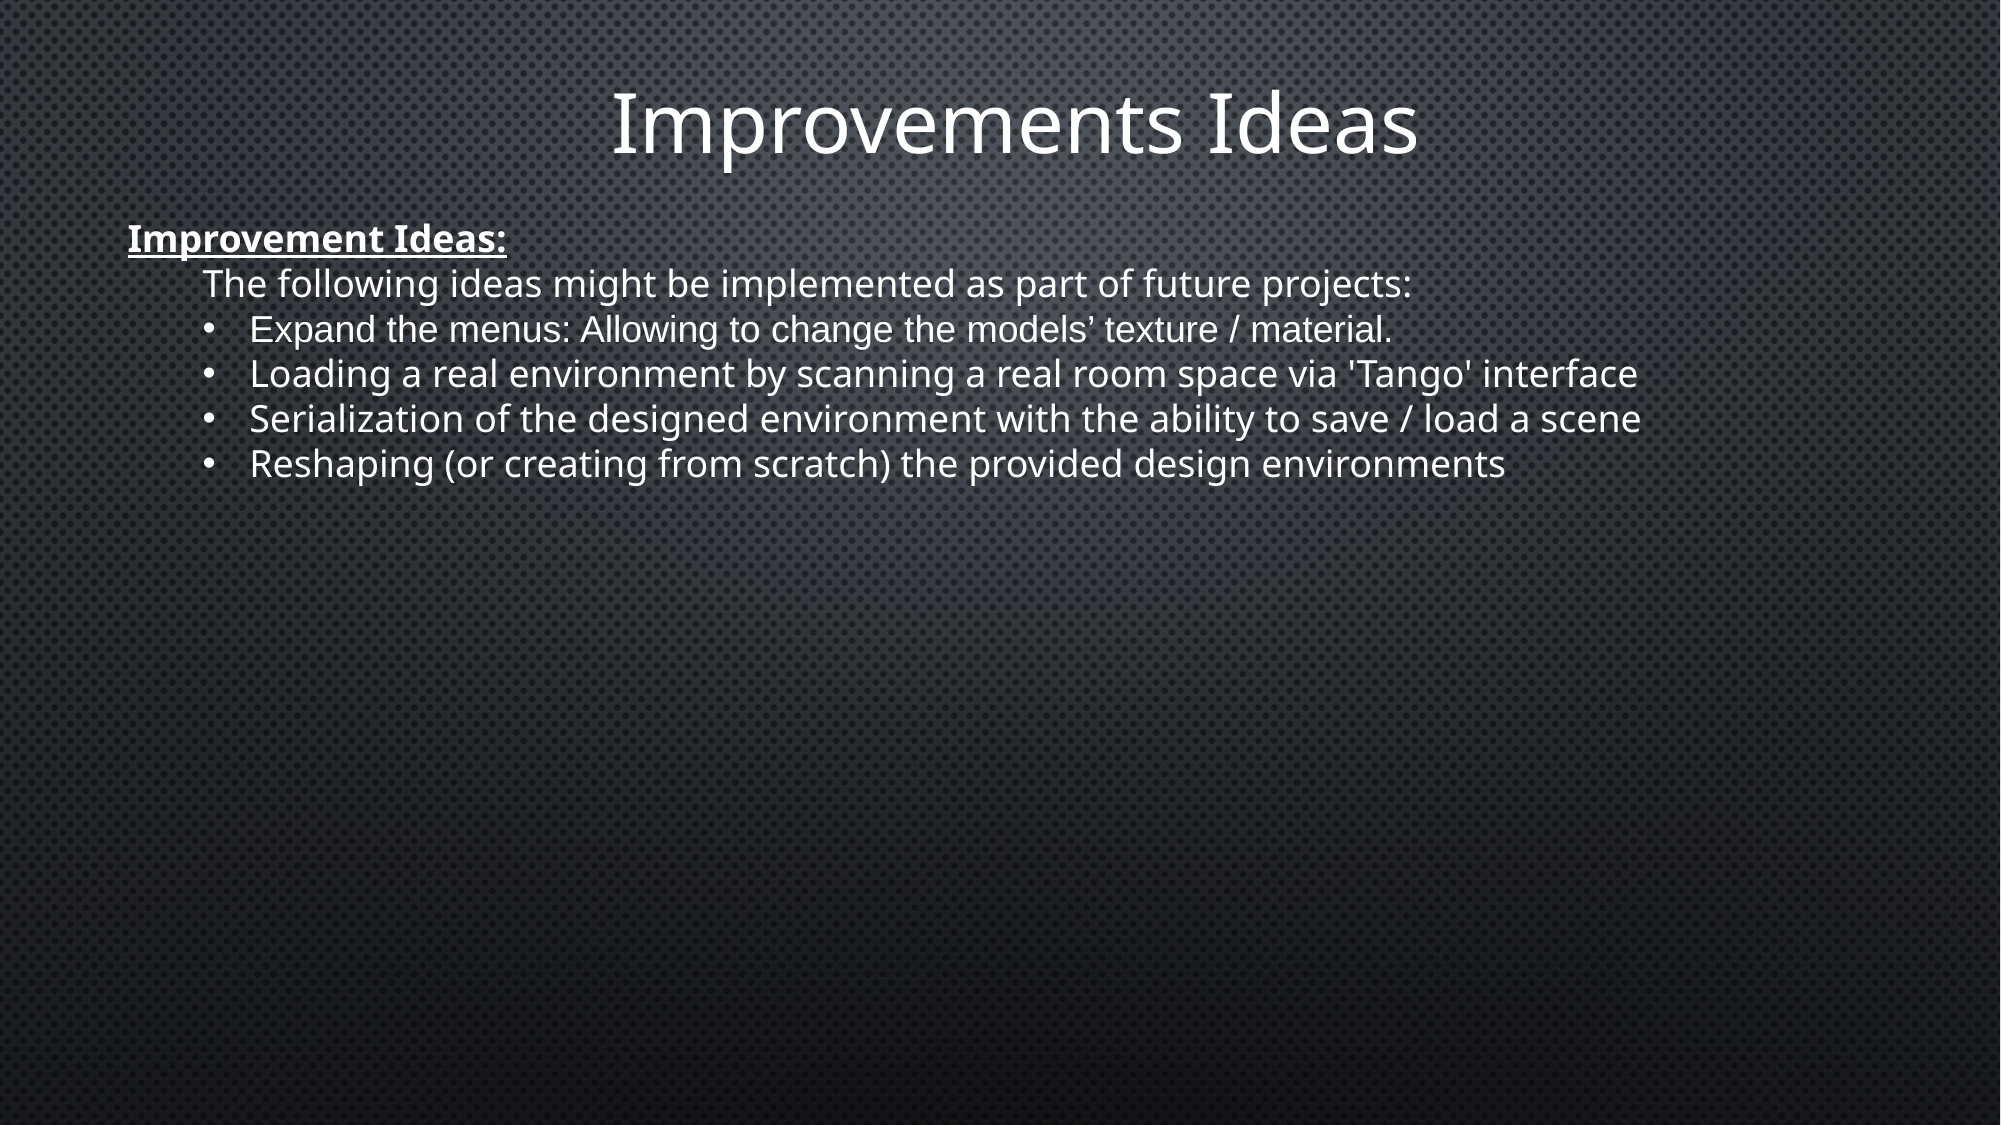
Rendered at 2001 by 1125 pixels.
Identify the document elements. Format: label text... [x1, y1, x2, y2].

text_box Improvements Ideas Improvement Ideas: The following ideas might be implemented as part of future projects: Expand the menus: Allowing to change the models’ texture / material. Loading a real environment by scanning a real room space via 'Tango' interface Serialization of the designed environment with the ability to save / load a scene Reshaping (or creating from scratch) the provided design environments [112, 62, 1920, 538]
